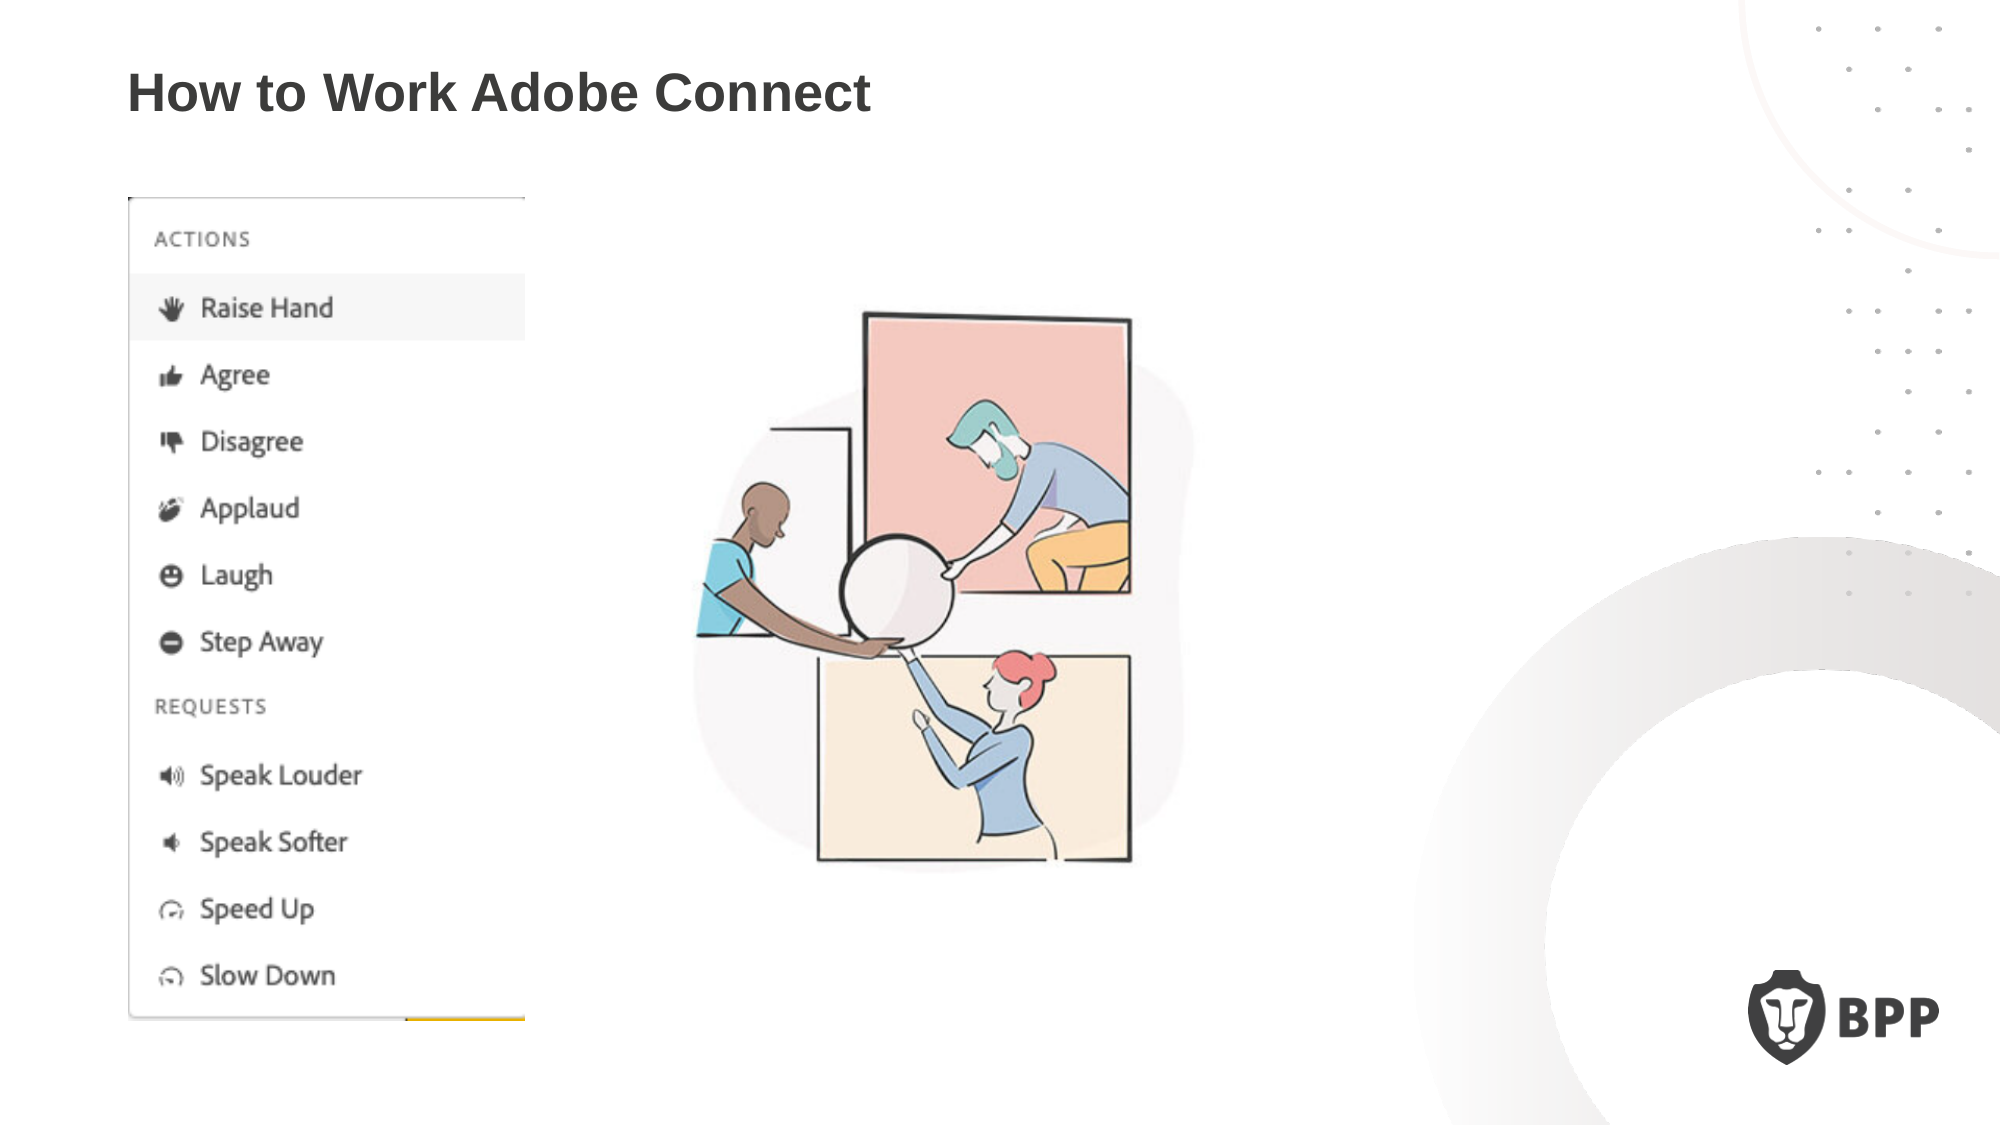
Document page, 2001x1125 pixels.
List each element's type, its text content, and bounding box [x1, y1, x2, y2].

picture [1816, 5, 1988, 252]
picture [1412, 185, 2000, 1125]
text_box How to Work Adobe Connect [112, 50, 888, 130]
picture [128, 197, 525, 1021]
picture [667, 298, 1253, 874]
